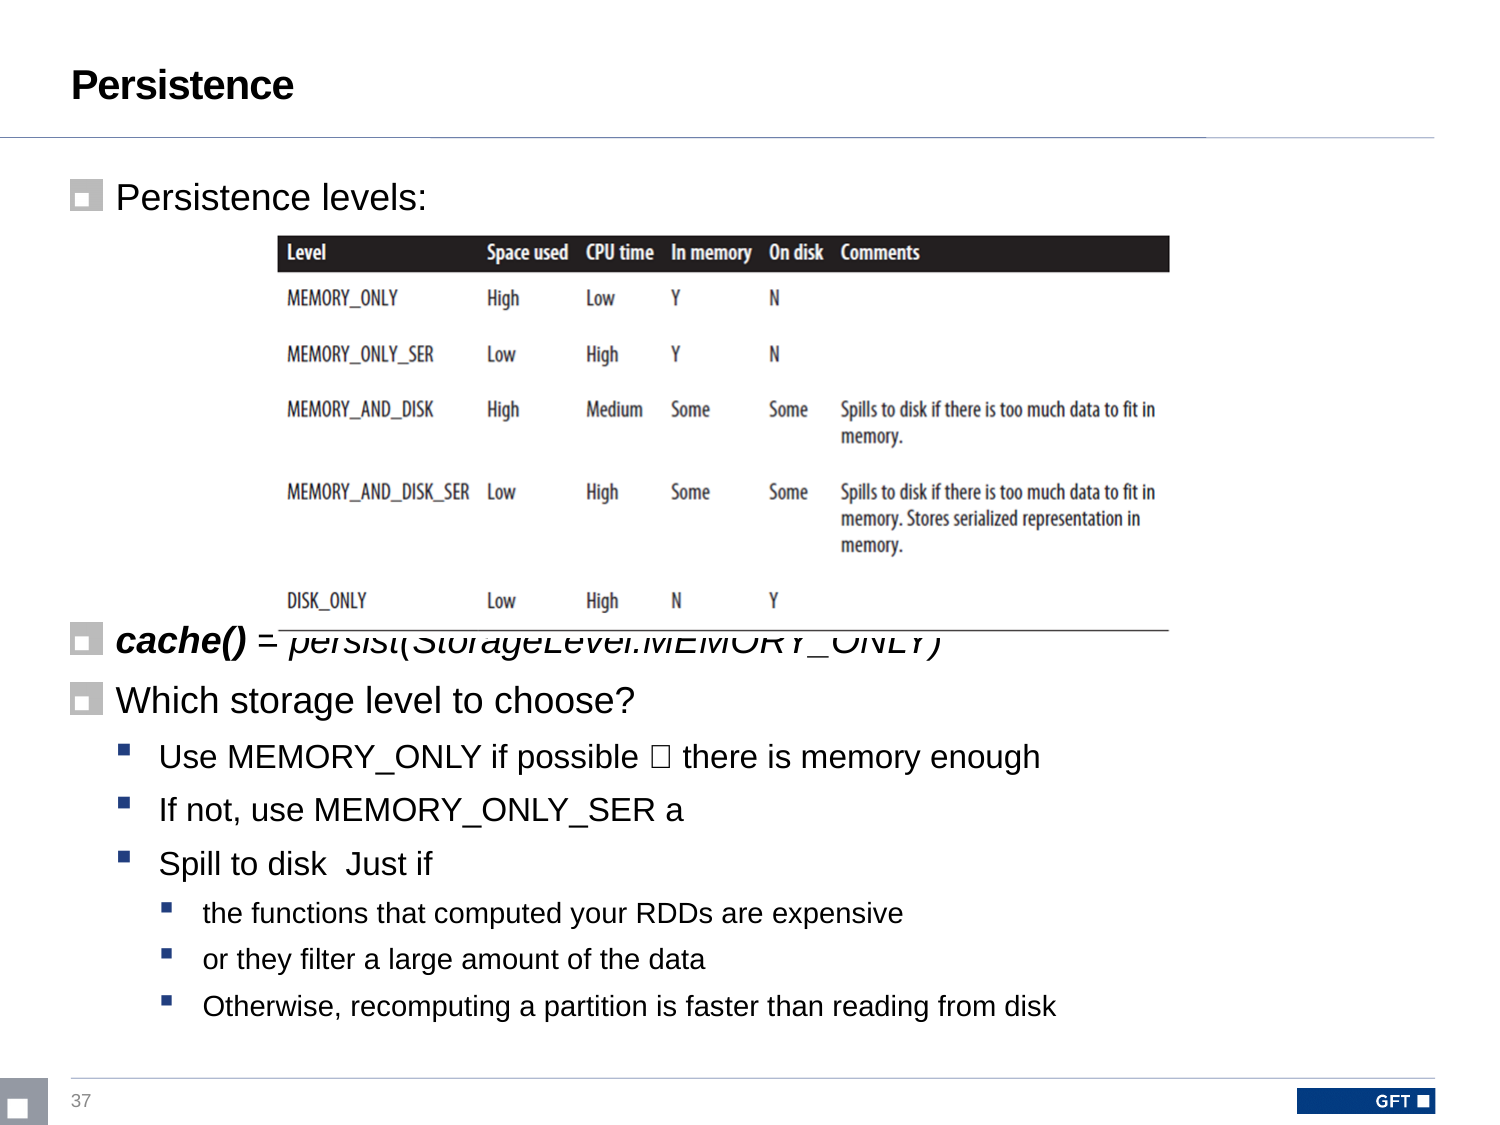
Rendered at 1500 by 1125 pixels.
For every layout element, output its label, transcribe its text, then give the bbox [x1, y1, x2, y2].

picture [70, 682, 103, 715]
list Persistence levels: cache() = persist(StorageLevel.MEMORY_ONLY) Which storage level to choose? Use MEMORY_ONLY if possible  there is memory enough If not, use MEMORY_ONLY_SER a Spill to disk Just if the functions that computed your RDDs are expensive or they filter a large amount of the data Otherwise, recomputing a partition is faster than reading from disk [70, 172, 1432, 1055]
picture [1297, 1088, 1436, 1114]
picture [70, 179, 103, 211]
picture [273, 231, 1173, 638]
slide_number 37 [70, 1089, 130, 1113]
title Persistence [70, 66, 1447, 120]
picture [70, 622, 103, 655]
